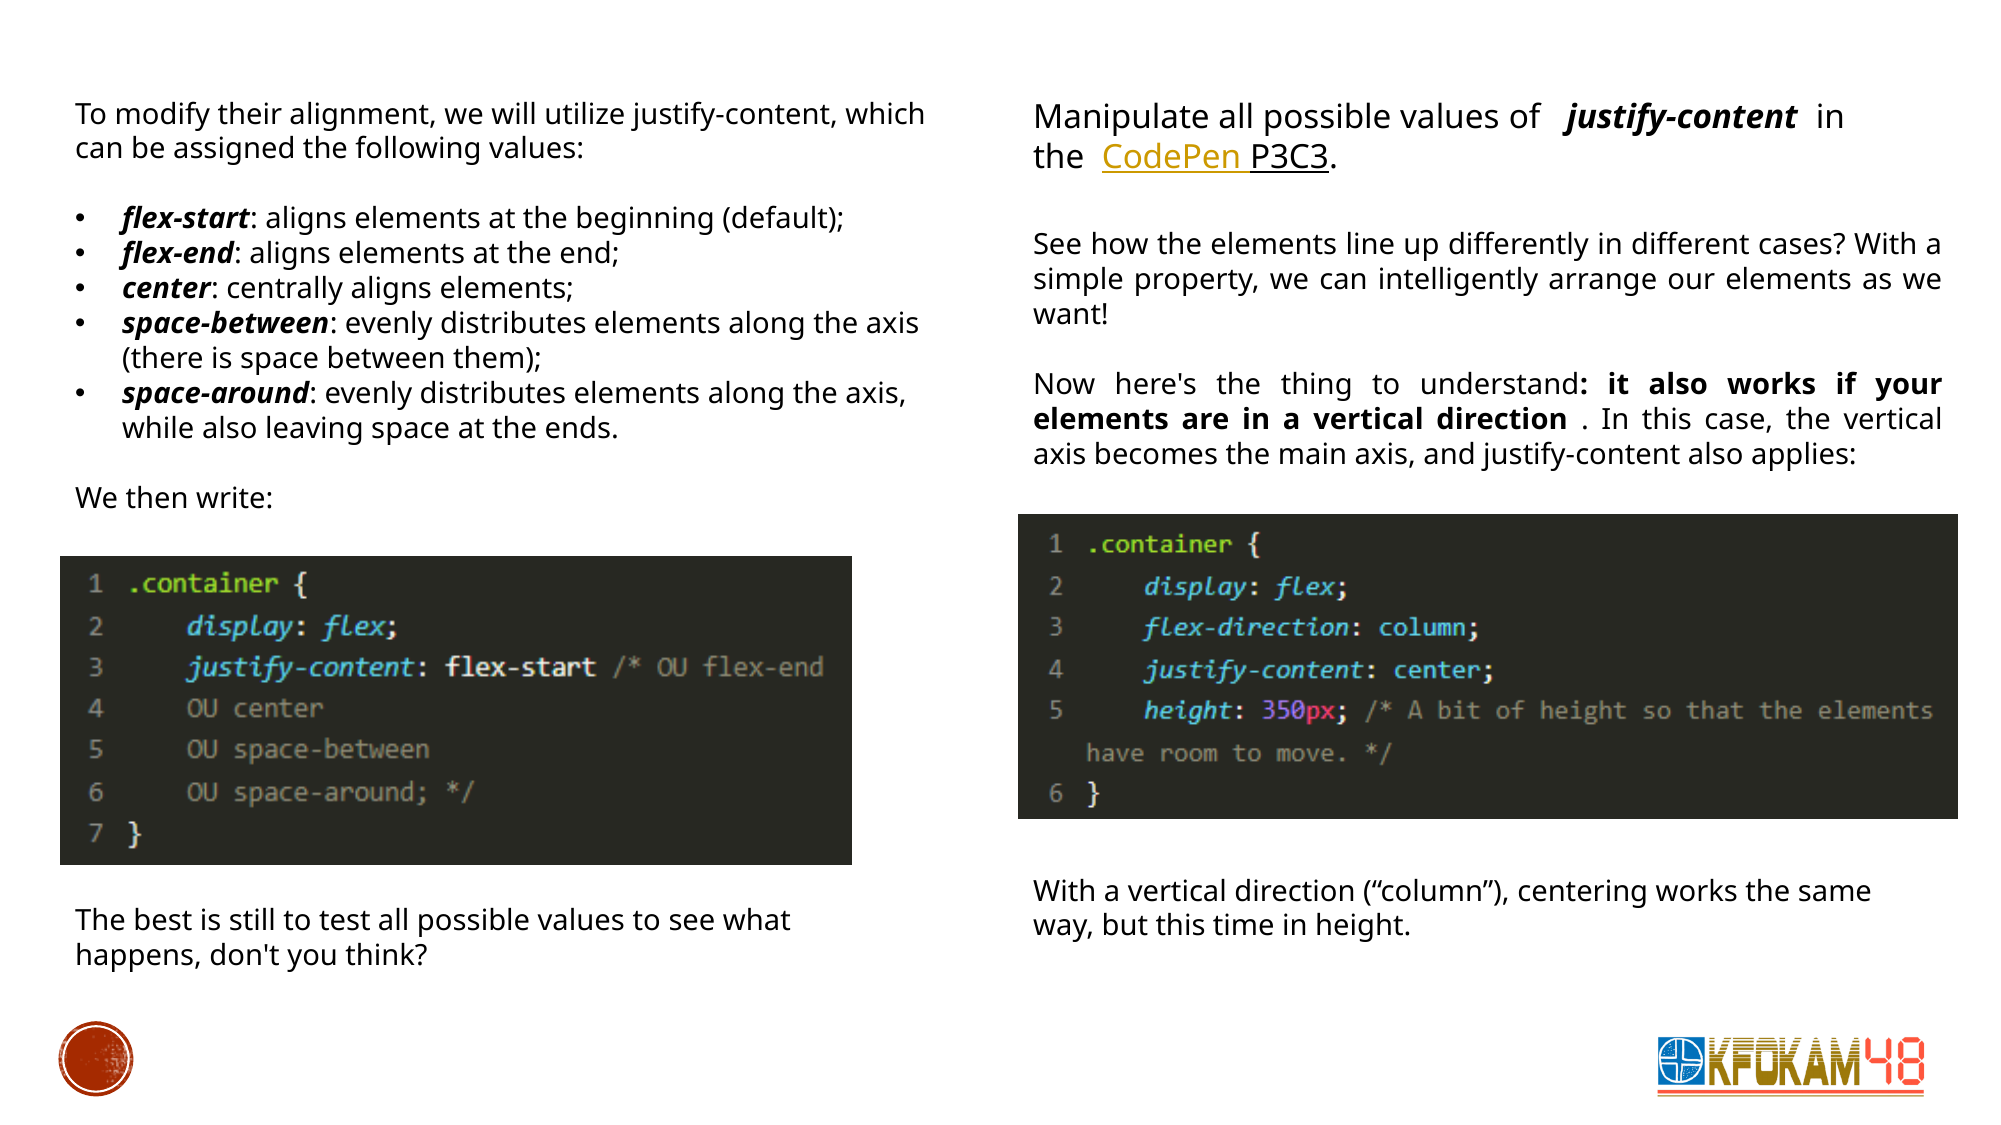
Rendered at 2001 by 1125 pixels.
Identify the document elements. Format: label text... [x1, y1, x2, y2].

picture [60, 556, 852, 865]
picture [1653, 1032, 1929, 1101]
text_box With a vertical direction (“column”), centering works the same way, but this time in height. [1018, 864, 1949, 950]
text_box The best is still to test all possible values ​​to see what happens, don't you think? [60, 894, 903, 979]
text_box To modify their alignment, we will utilize justify-content, which can be assigned the following values: flex-start: aligns elements at the beginning (default); flex-end: aligns elements at the end; center: centrally aligns elements; space-between: evenly distributes elements along the axis (there is space between them); space-around: evenly distributes elements along the axis, while also leaving space at the ends. We then write: [60, 87, 958, 522]
text_box See how the elements line up differently in different cases? With a simple property, we can intelligently arrange our elements as we want! Now here's the thing to understand: it also works if your elements are in a vertical direction . In this case, the vertical axis becomes the main axis, and justify-content also applies: [1018, 217, 1958, 478]
text_box Manipulate all possible values ​​of justify-content in the CodePen P3C3. [1018, 87, 1919, 188]
picture [1018, 514, 1958, 819]
